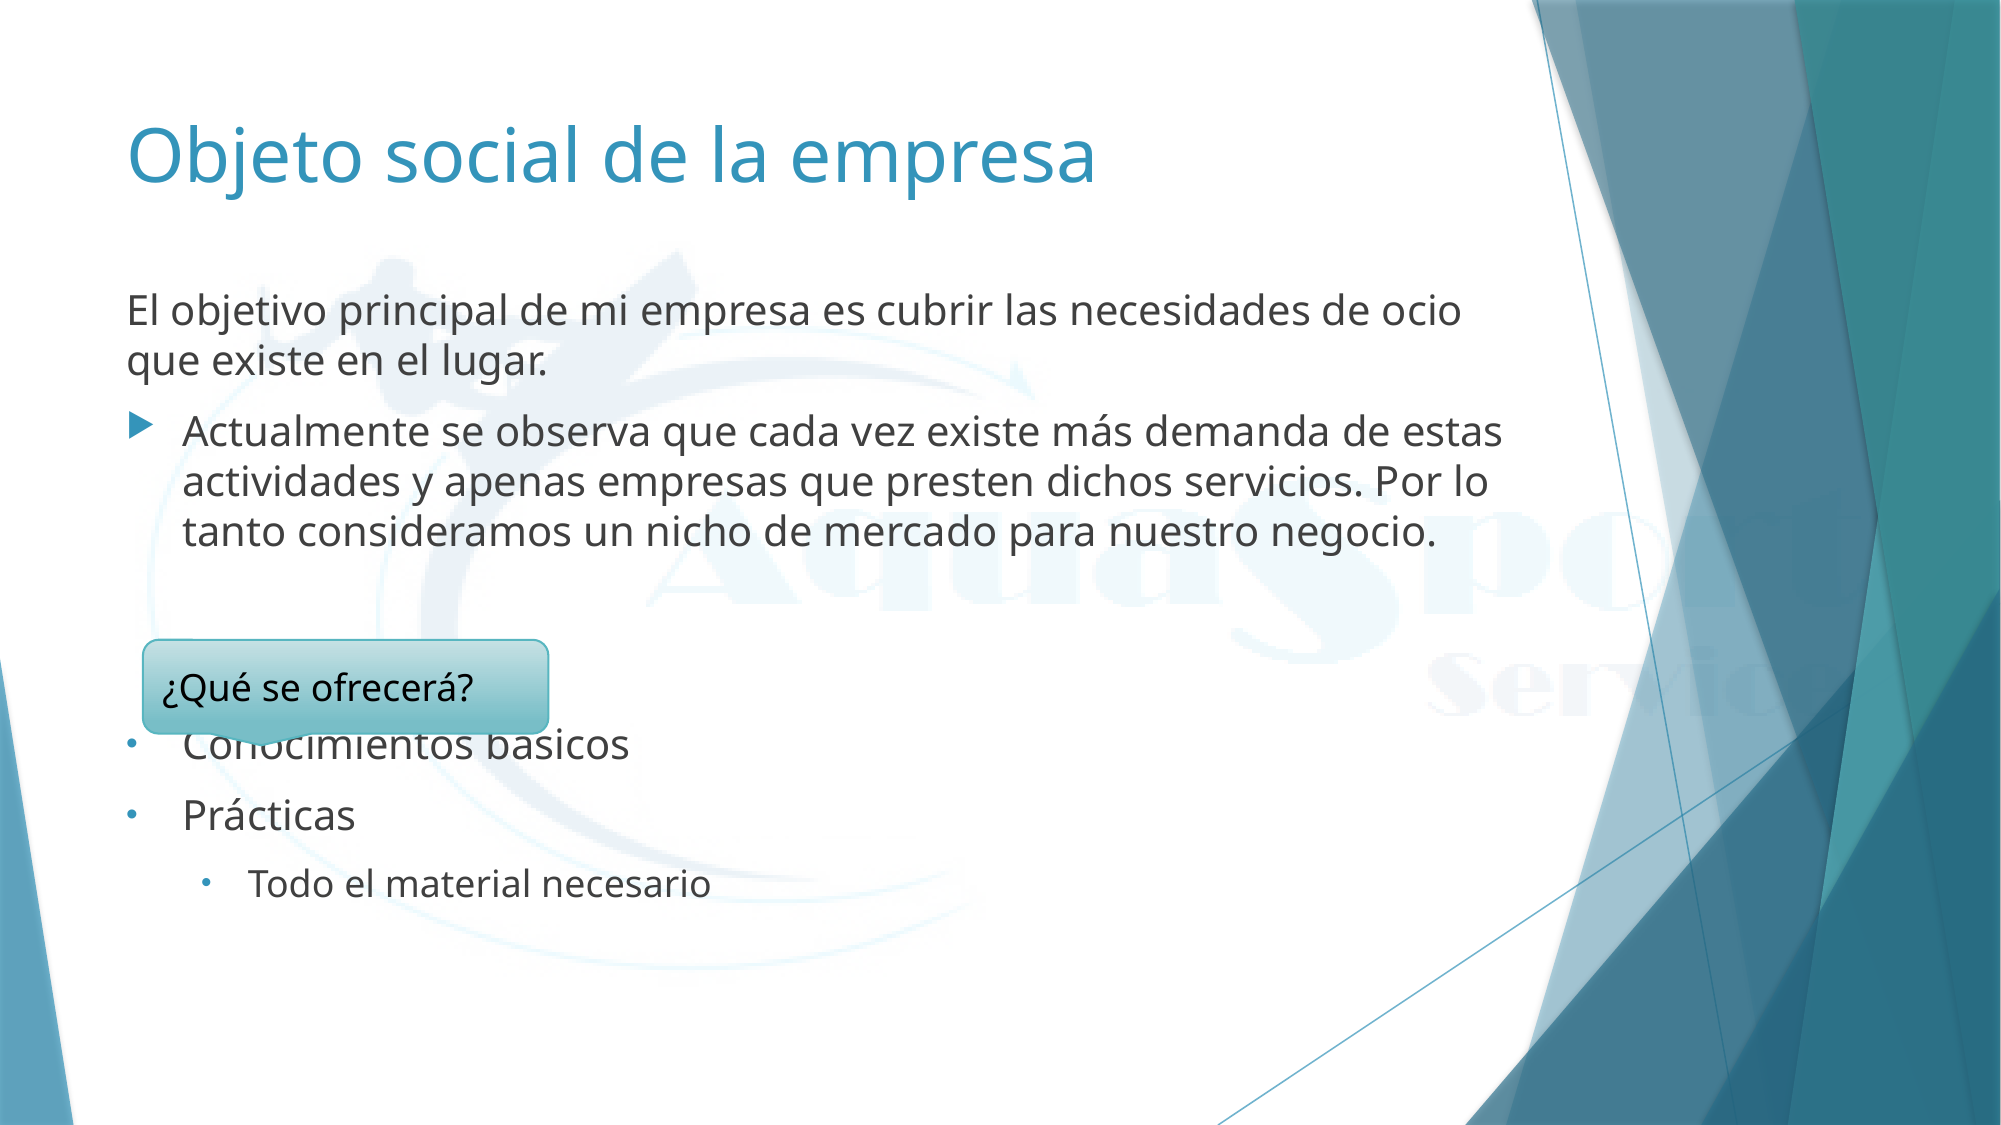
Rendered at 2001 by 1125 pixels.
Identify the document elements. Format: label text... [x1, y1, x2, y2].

title Objeto social de la empresa [111, 99, 1522, 276]
text_box ¿Qué se ofrecerá? [141, 638, 550, 747]
list El objetivo principal de mi empresa es cubrir las necesidades de ocio que existe en el lugar. Actualmente se observa que cada vez existe más demanda de estas actividades y apenas empresas que presten dichos servicios. Por lo tanto consideramos un nicho de mercado para nuestro negocio. Conocimientos básicos Prácticas Todo el material necesario [111, 276, 1522, 991]
